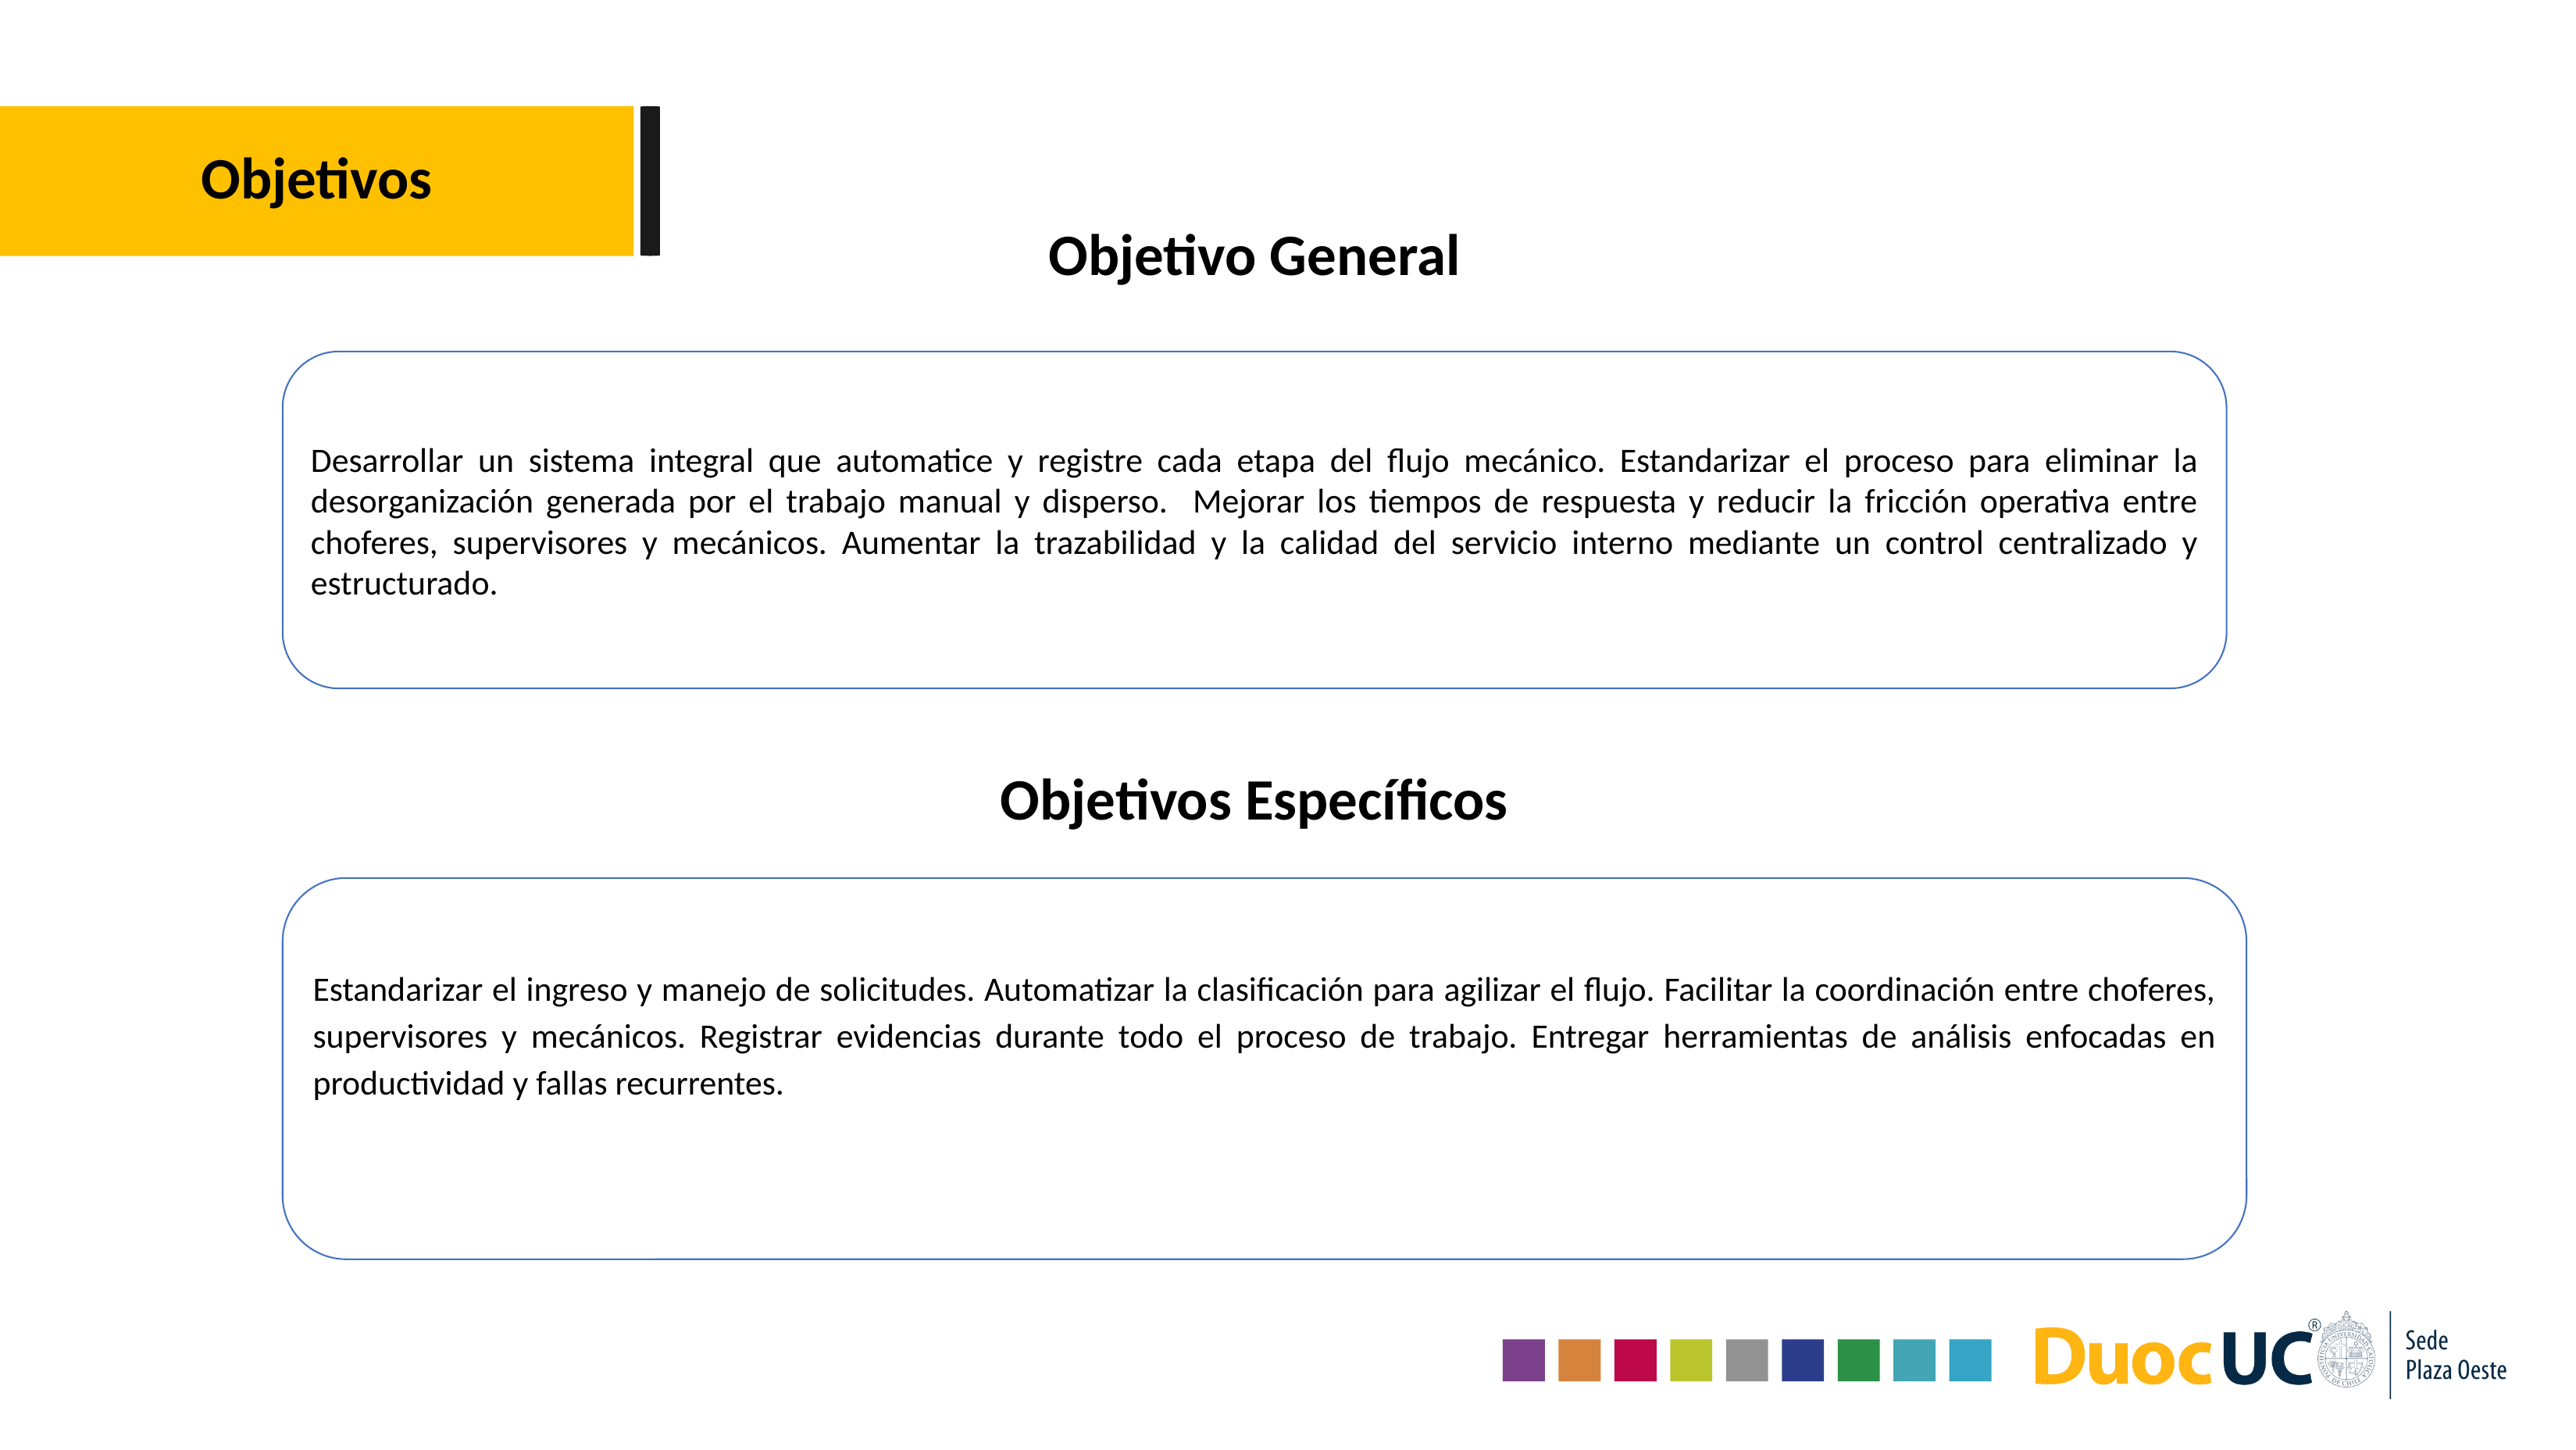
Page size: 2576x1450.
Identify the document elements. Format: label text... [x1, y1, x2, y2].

text_box Desarrollar un sistema integral que automatice y registre cada etapa del flujo mecánico. Estandarizar el proceso para eliminar la desorganización generada por el trabajo manual y disperso. Mejorar los tiempos de respuesta y reducir la fricción operativa entre choferes, supervisores y mecánicos. Aumentar la trazabilidad y la calidad del servicio interno mediante un control centralizado y estructurado. [634, 351, 2227, 689]
list Objetivos [0, 140, 634, 970]
text_box Estandarizar el ingreso y manejo de solicitudes. Automatizar la clasificación para agilizar el flujo. Facilitar la coordinación entre choferes, supervisores y mecánicos. Registrar evidencias durante todo el proceso de trabajo. Entregar herramientas de análisis enfocadas en productividad y fallas recurrentes. [282, 877, 2247, 1259]
text_box Objetivo General [634, 211, 2336, 294]
picture [2031, 1310, 2512, 1400]
text_box Objetivos Específicos [634, 755, 2336, 838]
